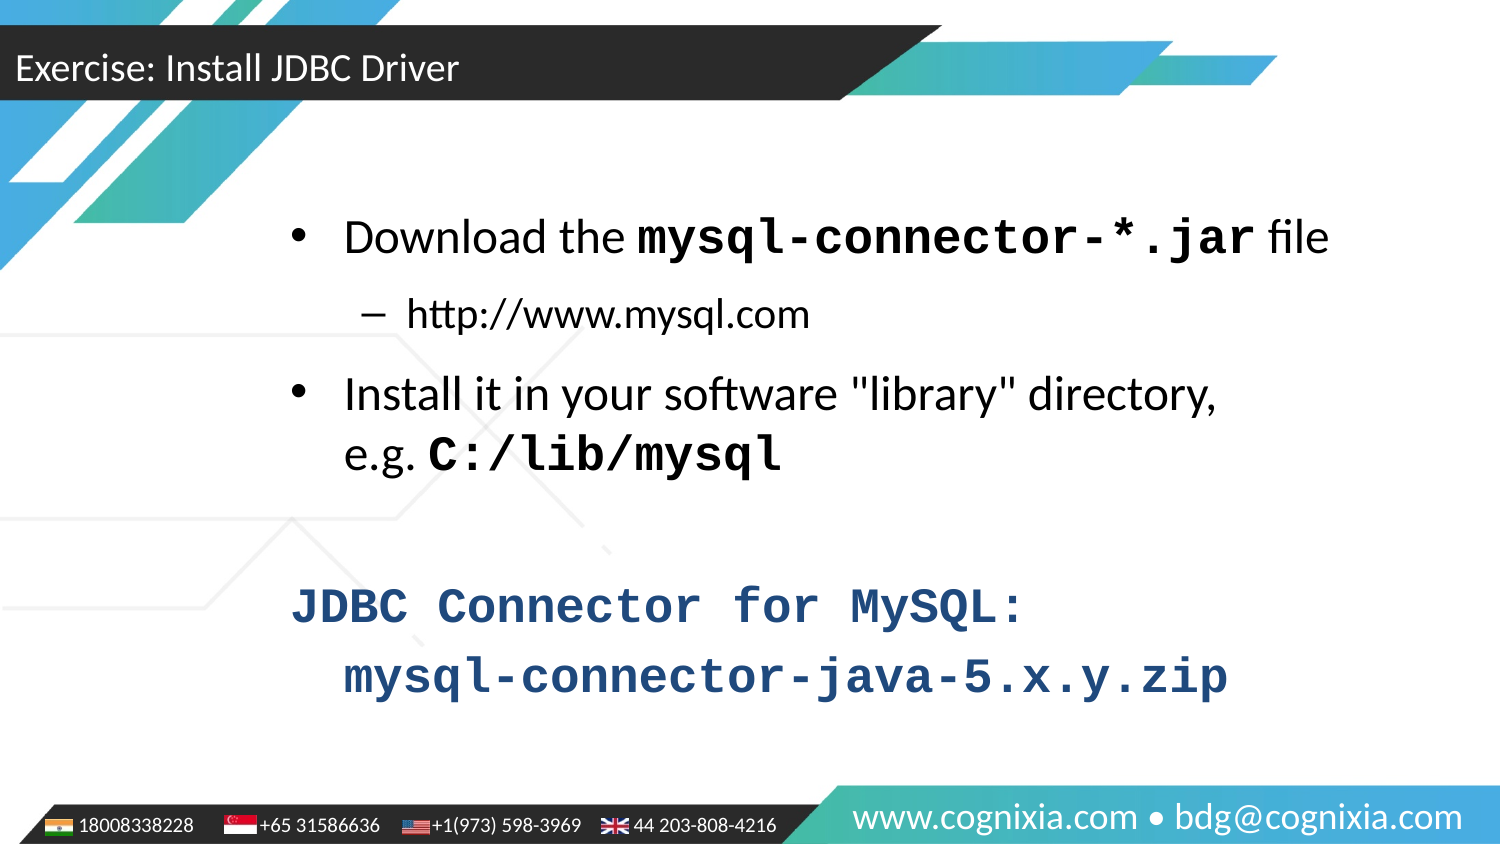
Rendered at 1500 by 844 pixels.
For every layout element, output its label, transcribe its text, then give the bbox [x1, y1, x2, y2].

picture [0, 0, 1500, 844]
title Exercise: Install JDBC Driver [0, 33, 875, 97]
list Download the mysql-connector-*.jar file http://www.mysql.com Install it in your software "library" directory, e.g. C:/lib/mysql JDBC Connector for MySQL: mysql-connector-java-5.x.y.zip [275, 196, 1350, 754]
